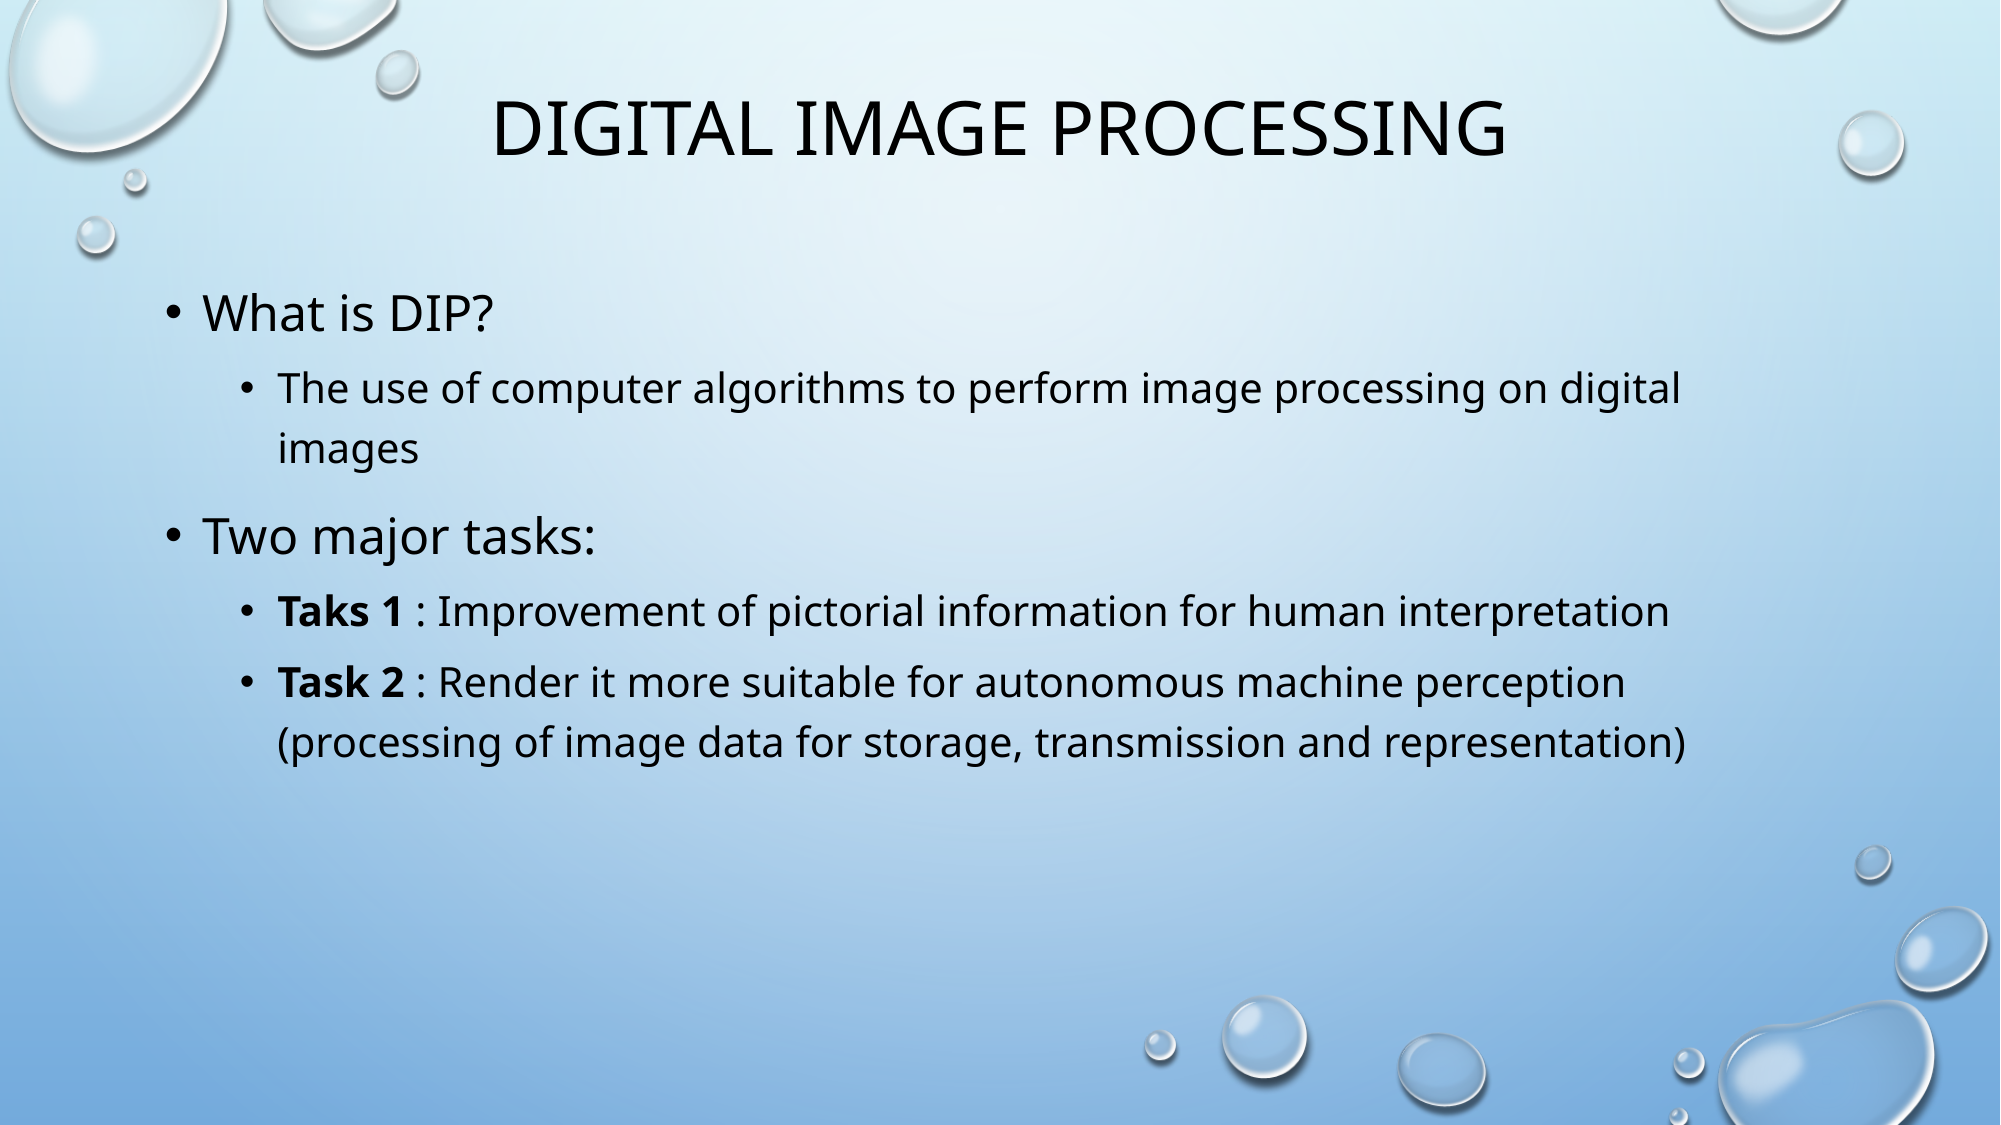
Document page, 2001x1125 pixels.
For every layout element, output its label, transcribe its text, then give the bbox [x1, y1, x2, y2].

title Digital image processing [149, 0, 1851, 262]
list What is DIP? The use of computer algorithms to perform image processing on digital images Two major tasks: Taks 1 : Improvement of pictorial information for human interpretation Task 2 : Render it more suitable for autonomous machine perception (processing of image data for storage, transmission and representation) [149, 261, 1850, 950]
picture [0, 0, 2000, 1125]
